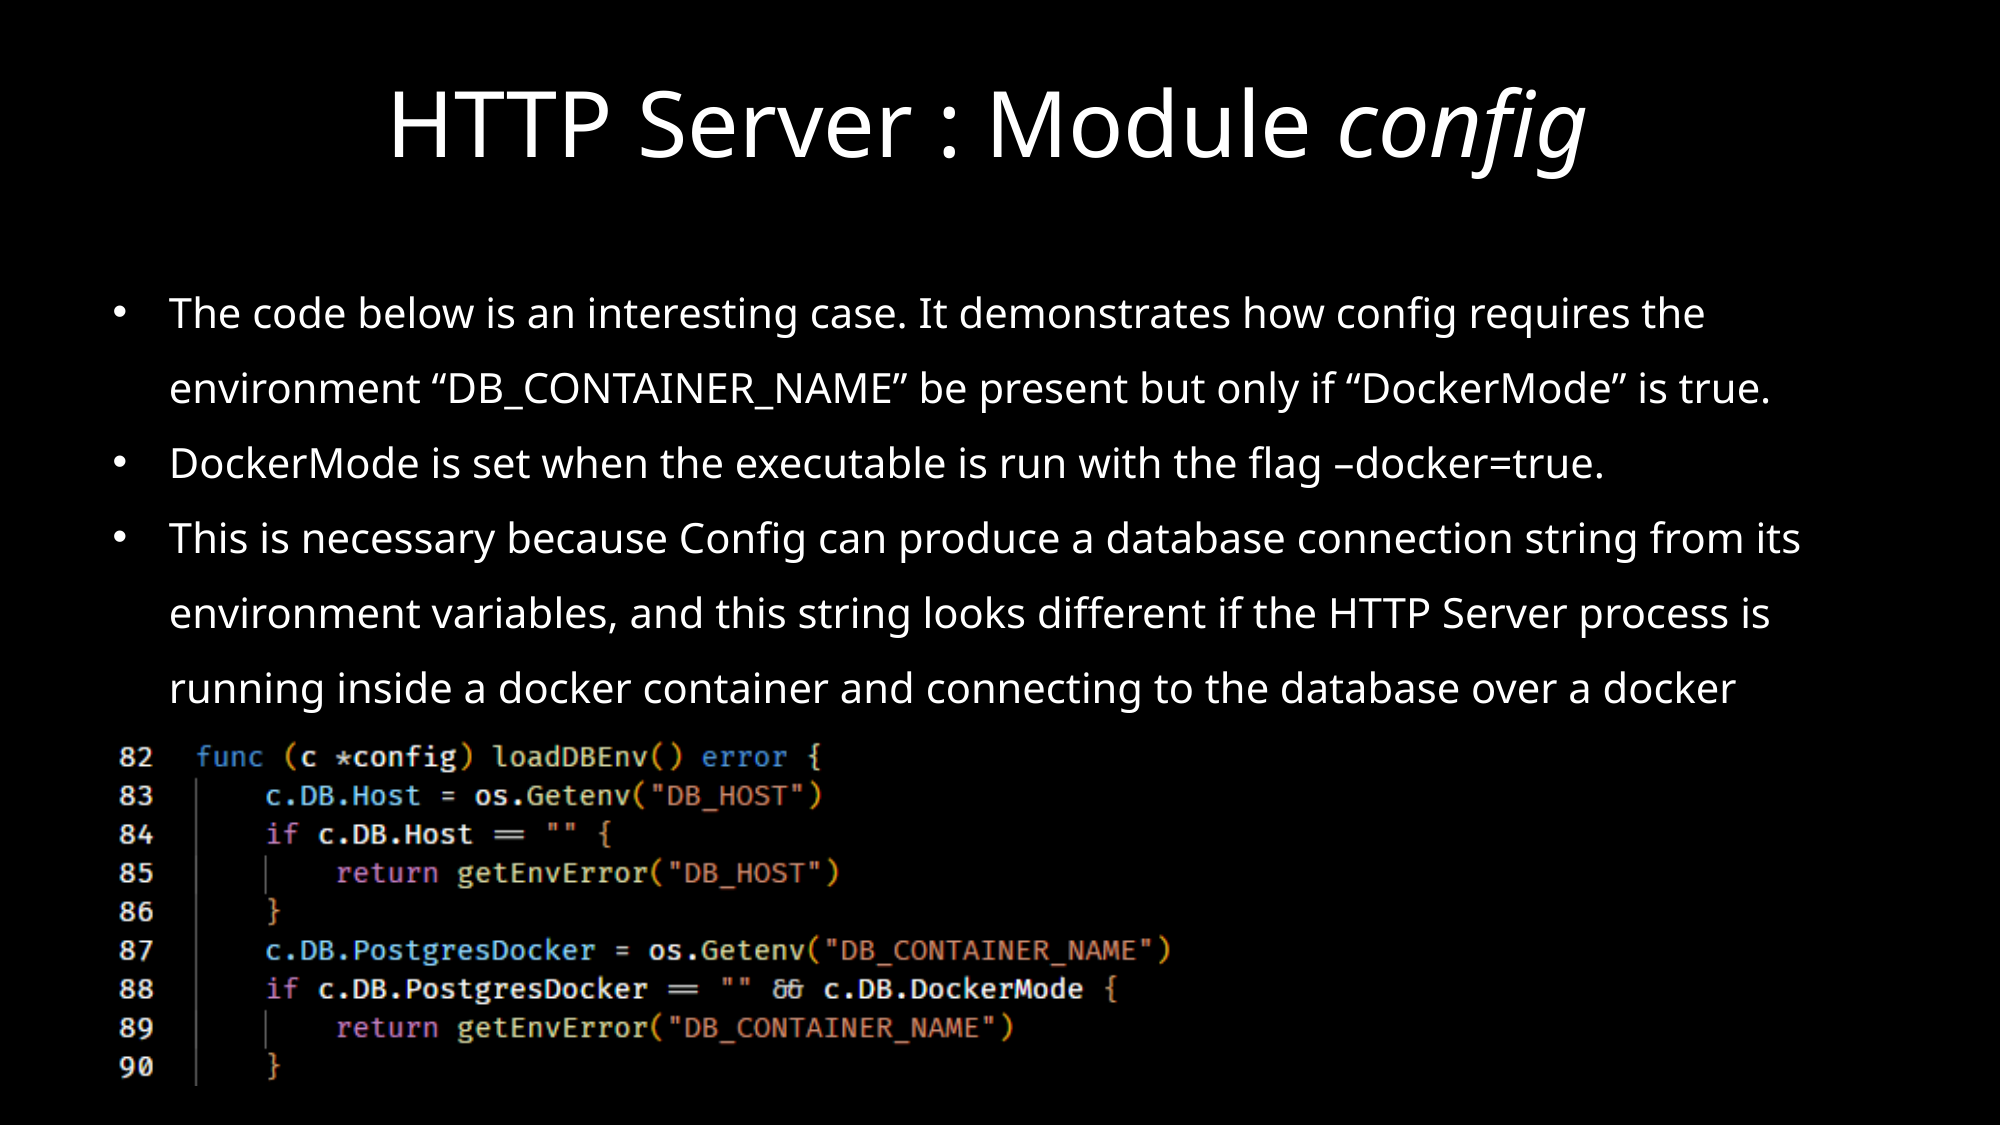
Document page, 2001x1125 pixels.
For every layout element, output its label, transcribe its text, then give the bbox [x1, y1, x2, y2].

text_box HTTP Server : Module config [97, 58, 1878, 254]
picture [97, 734, 1216, 1086]
text_box The code below is an interesting case. It demonstrates how config requires the environment “DB_CONTAINER_NAME” be present but only if “DockerMode” is true. DockerMode is set when the executable is run with the flag –docker=true. This is necessary because Config can produce a database connection string from its environment variables, and this string looks different if the HTTP Server process is running inside a docker container and connecting to the database over a docker network. [97, 254, 1878, 869]
